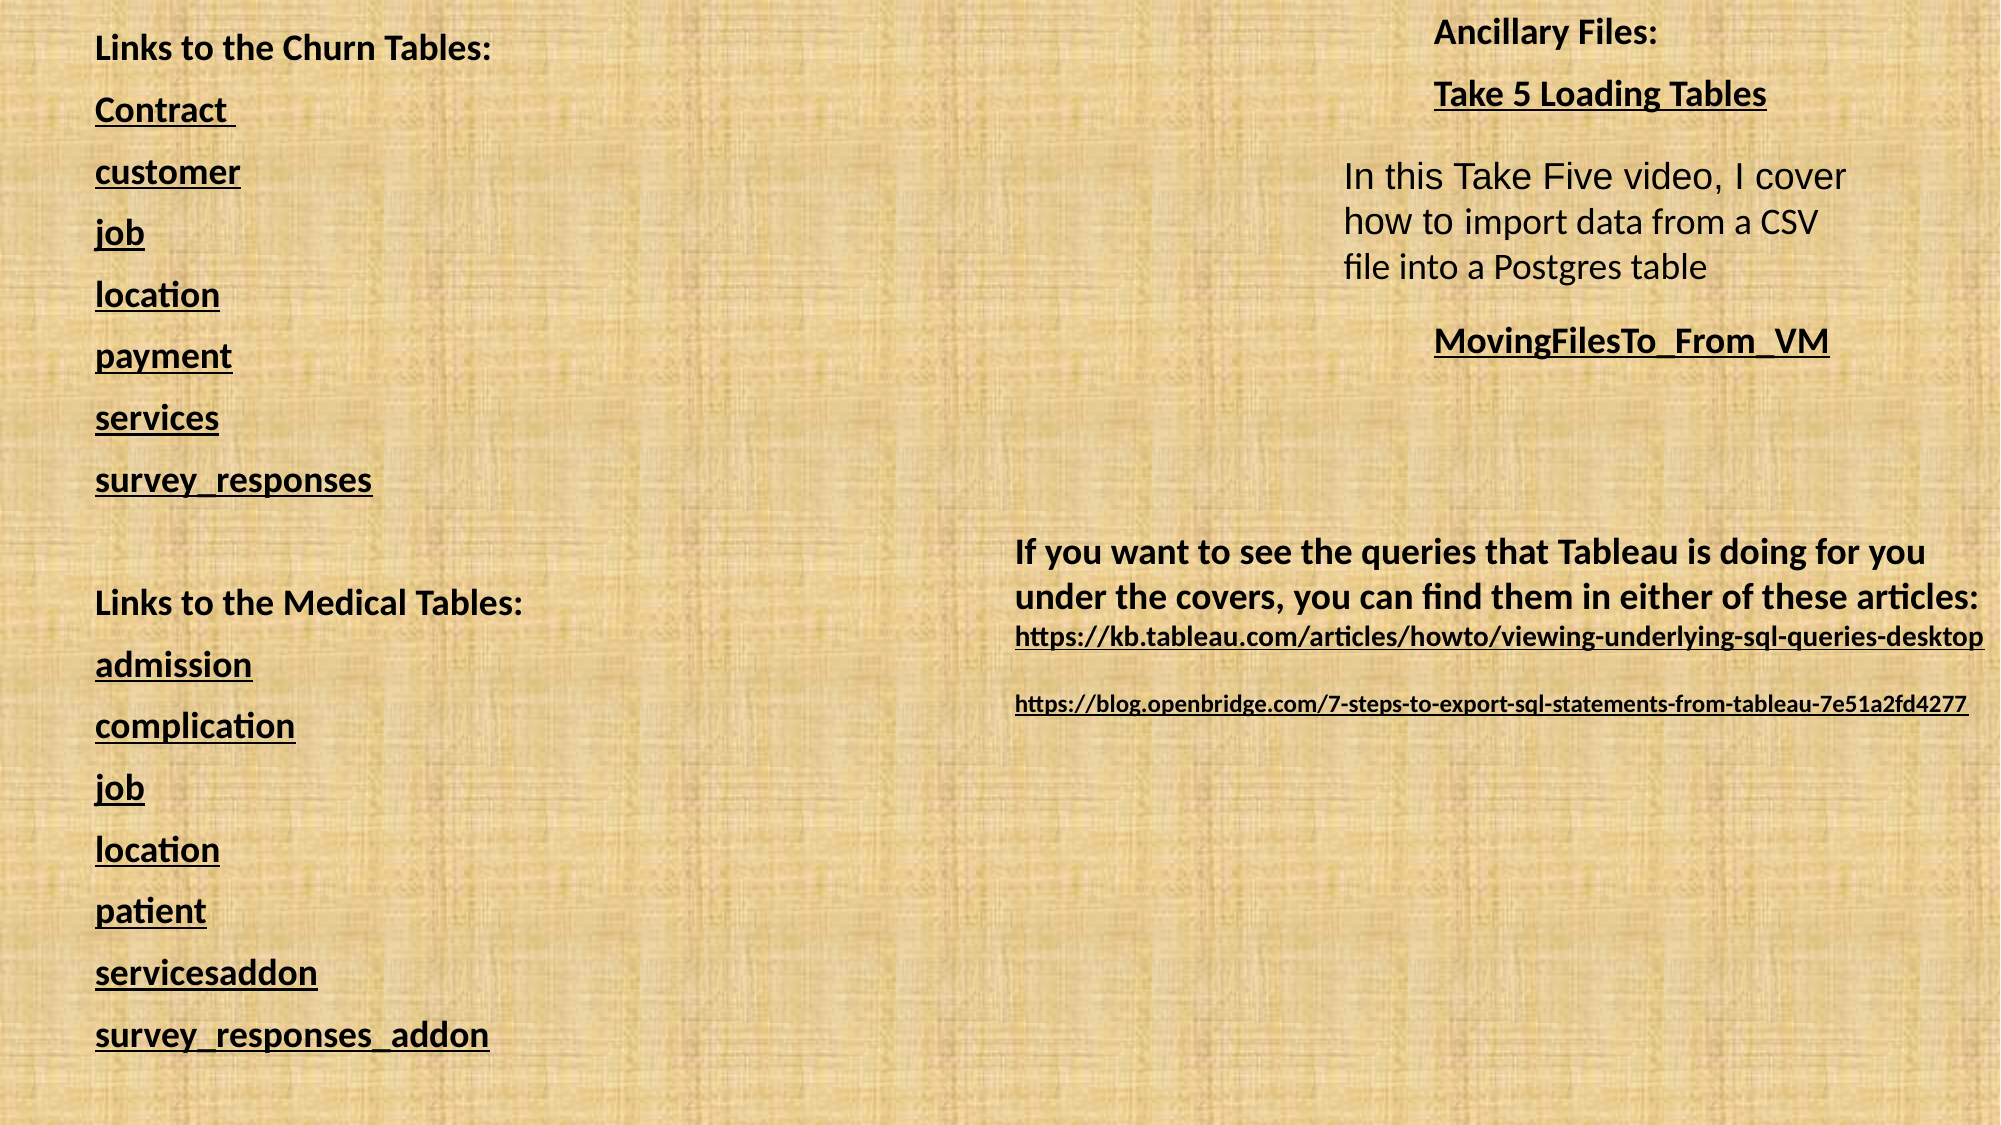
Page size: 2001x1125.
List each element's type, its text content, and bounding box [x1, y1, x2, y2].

text_box If you want to see the queries that Tableau is doing for you under the covers, you can find them in either of these articles: https://kb.tableau.com/articles/howto/viewing-underlying-sql-queries-desktop https://blog.openbridge.com/7-steps-to-export-sql-statements-from-tableau-7e51a2fd4277 [999, 520, 2000, 770]
text_box Ancillary Files: Take 5 Loading Tables MovingFilesTo_From_VM [1419, 295, 1845, 430]
text_box Links to the Churn Tables: Contract customer job location payment services survey_responses Links to the Medical Tables: admission complication job location patient servicesaddon survey_responses_addon [80, 12, 839, 1124]
text_box In this Take Five video, I cover how to import data from a CSV file into a Postgres table [1328, 144, 1874, 295]
picture [0, 0, 2001, 1125]
text_box Ancillary Files: Take 5 Loading Tables MovingFilesTo_From_VM [1419, 0, 1845, 144]
